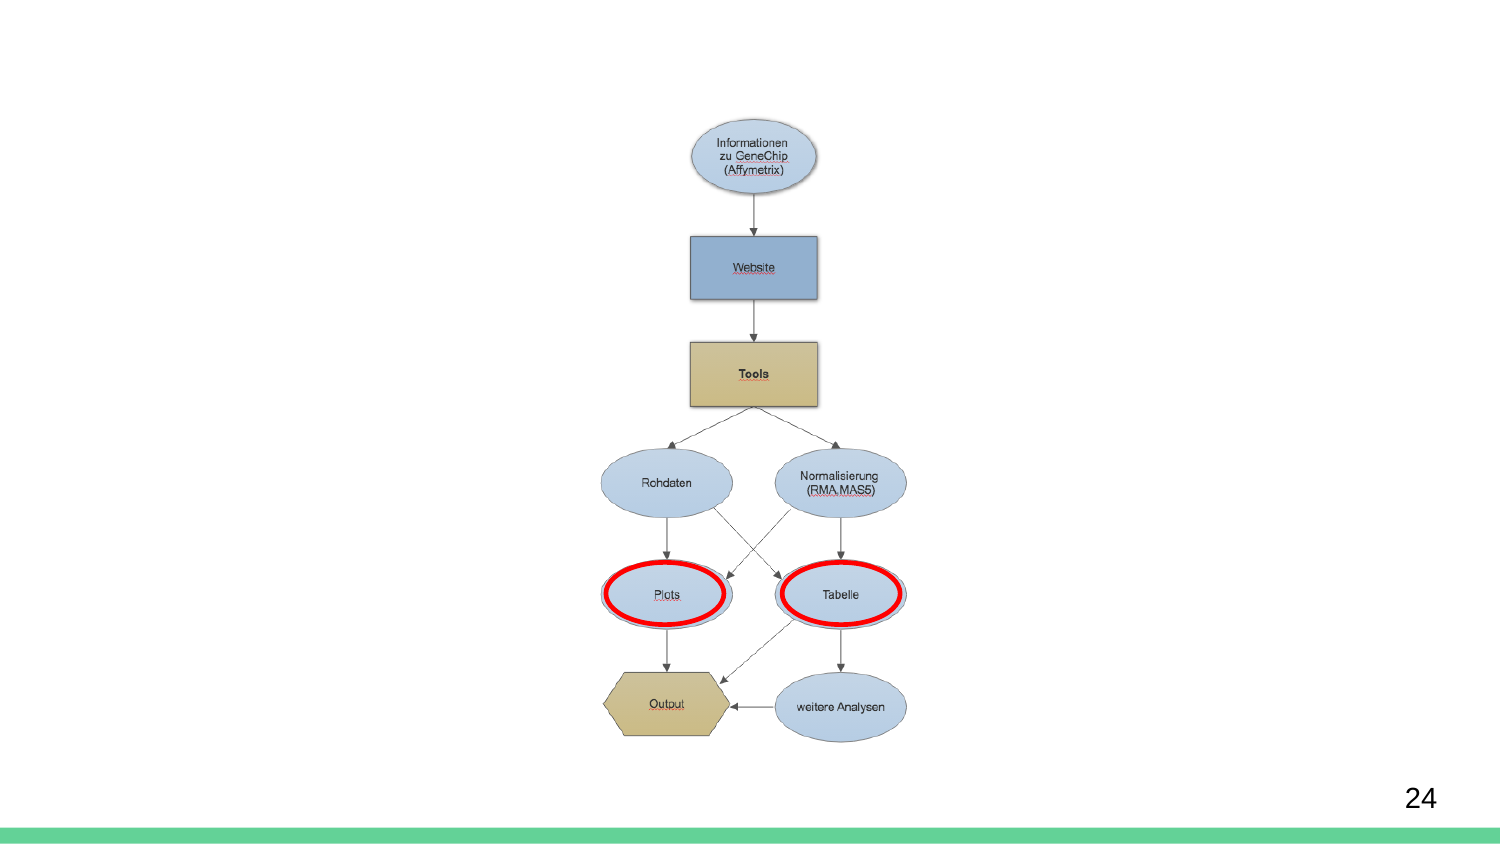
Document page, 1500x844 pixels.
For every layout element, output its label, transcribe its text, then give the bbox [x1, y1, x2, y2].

slide_number ‹#› [1389, 764, 1480, 830]
picture [520, 94, 980, 750]
